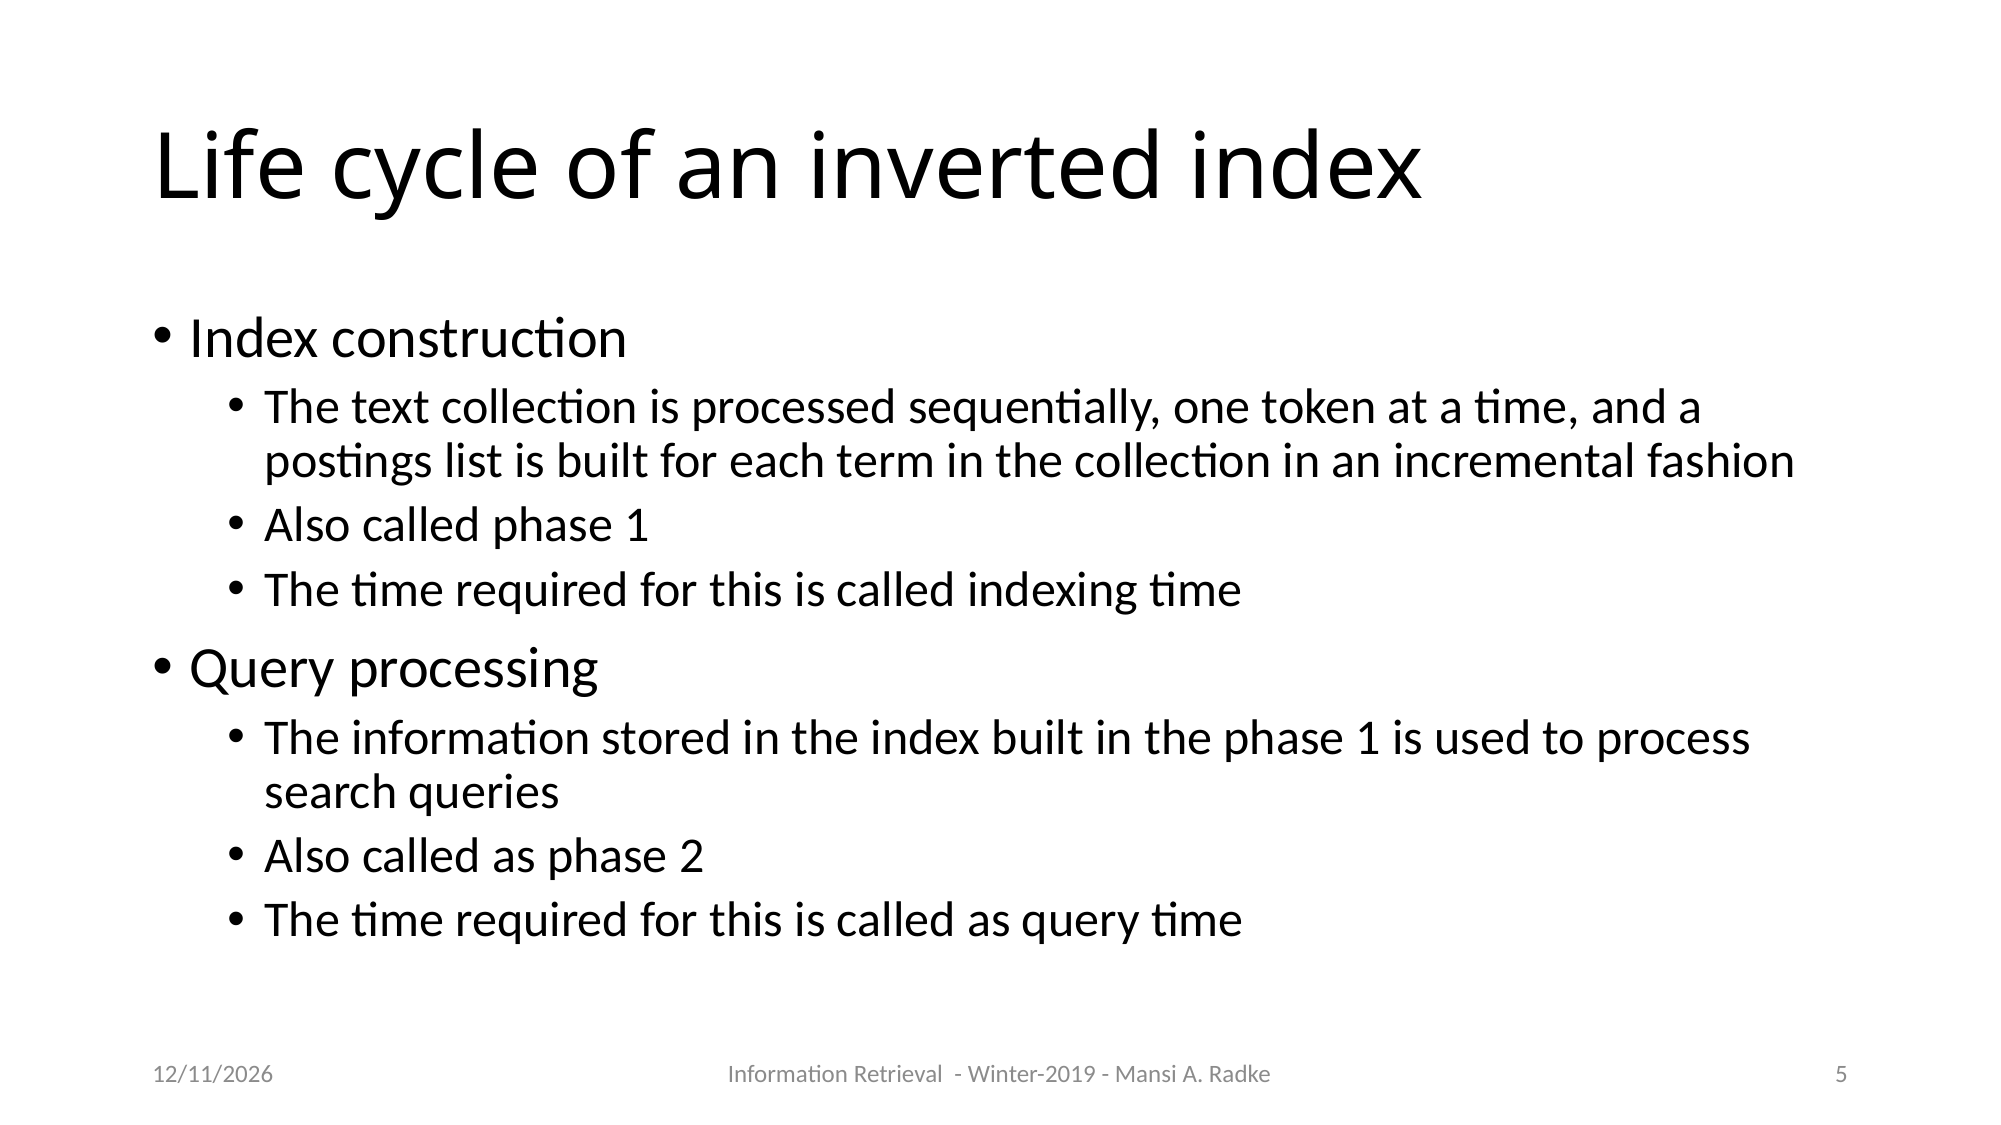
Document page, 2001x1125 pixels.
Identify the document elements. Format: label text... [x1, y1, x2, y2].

text_box Life cycle of an inverted index [137, 59, 1863, 278]
text_box Information Retrieval - Winter-2019 - Mansi A. Radke [662, 1042, 1338, 1103]
text_box 1 [1412, 1042, 1863, 1103]
text_box Index construction The text collection is processed sequentially, one token at a time, and a postings list is built for each term in the collection in an incremental fashion Also called phase 1 The time required for this is called indexing time Query processing The information stored in the index built in the phase 1 is used to process search queries Also called as phase 2 The time required for this is called as query time [137, 299, 1863, 1014]
text_box 09/10/2019 [137, 1042, 588, 1103]
